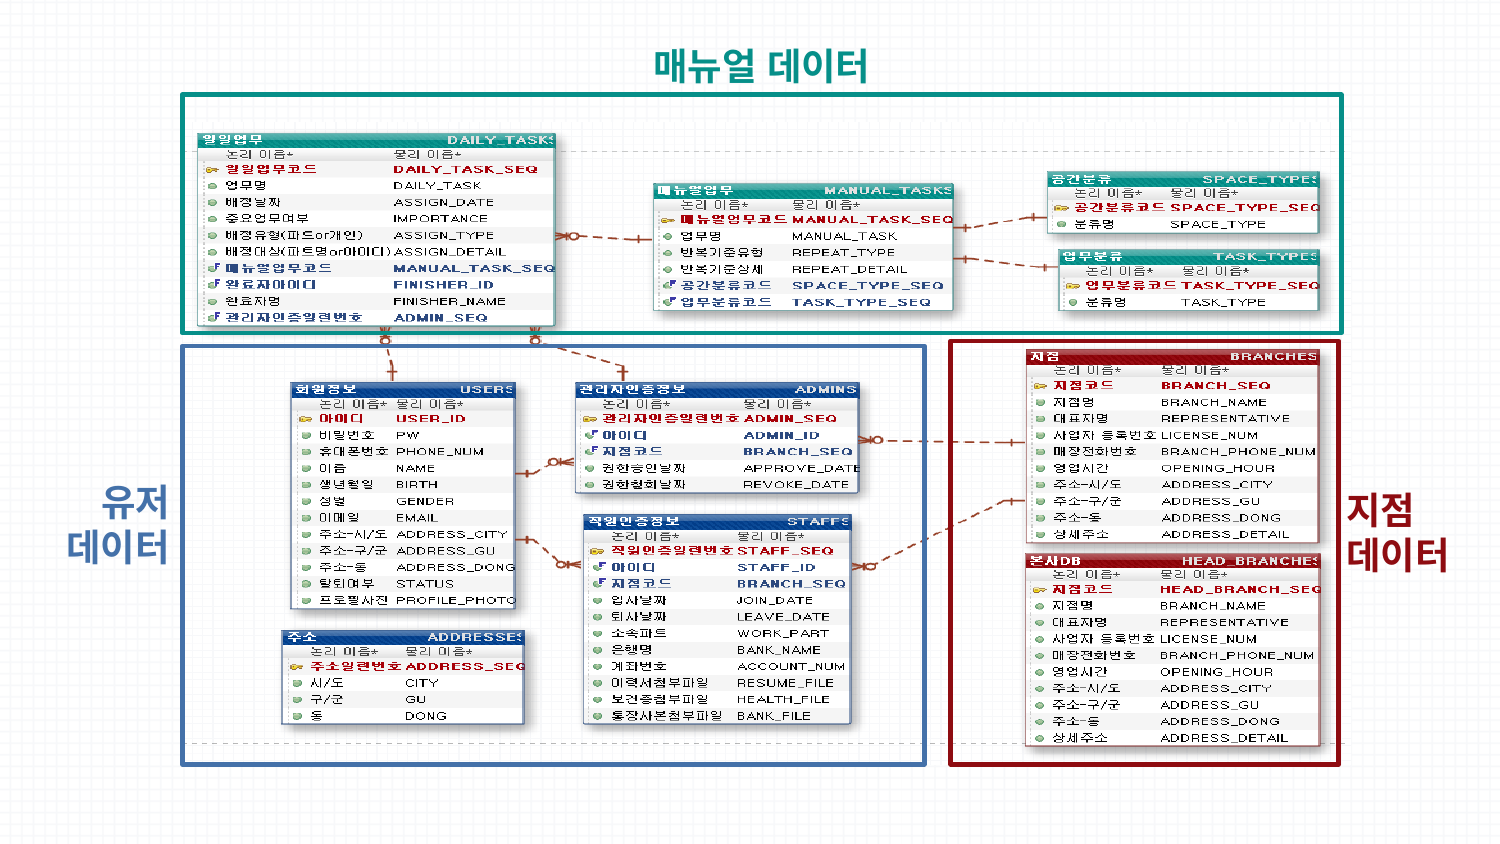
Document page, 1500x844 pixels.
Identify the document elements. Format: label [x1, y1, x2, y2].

picture [0, 0, 1500, 844]
text_box [950, 340, 1500, 765]
text_box [36, 345, 925, 765]
text_box [181, 35, 1342, 334]
